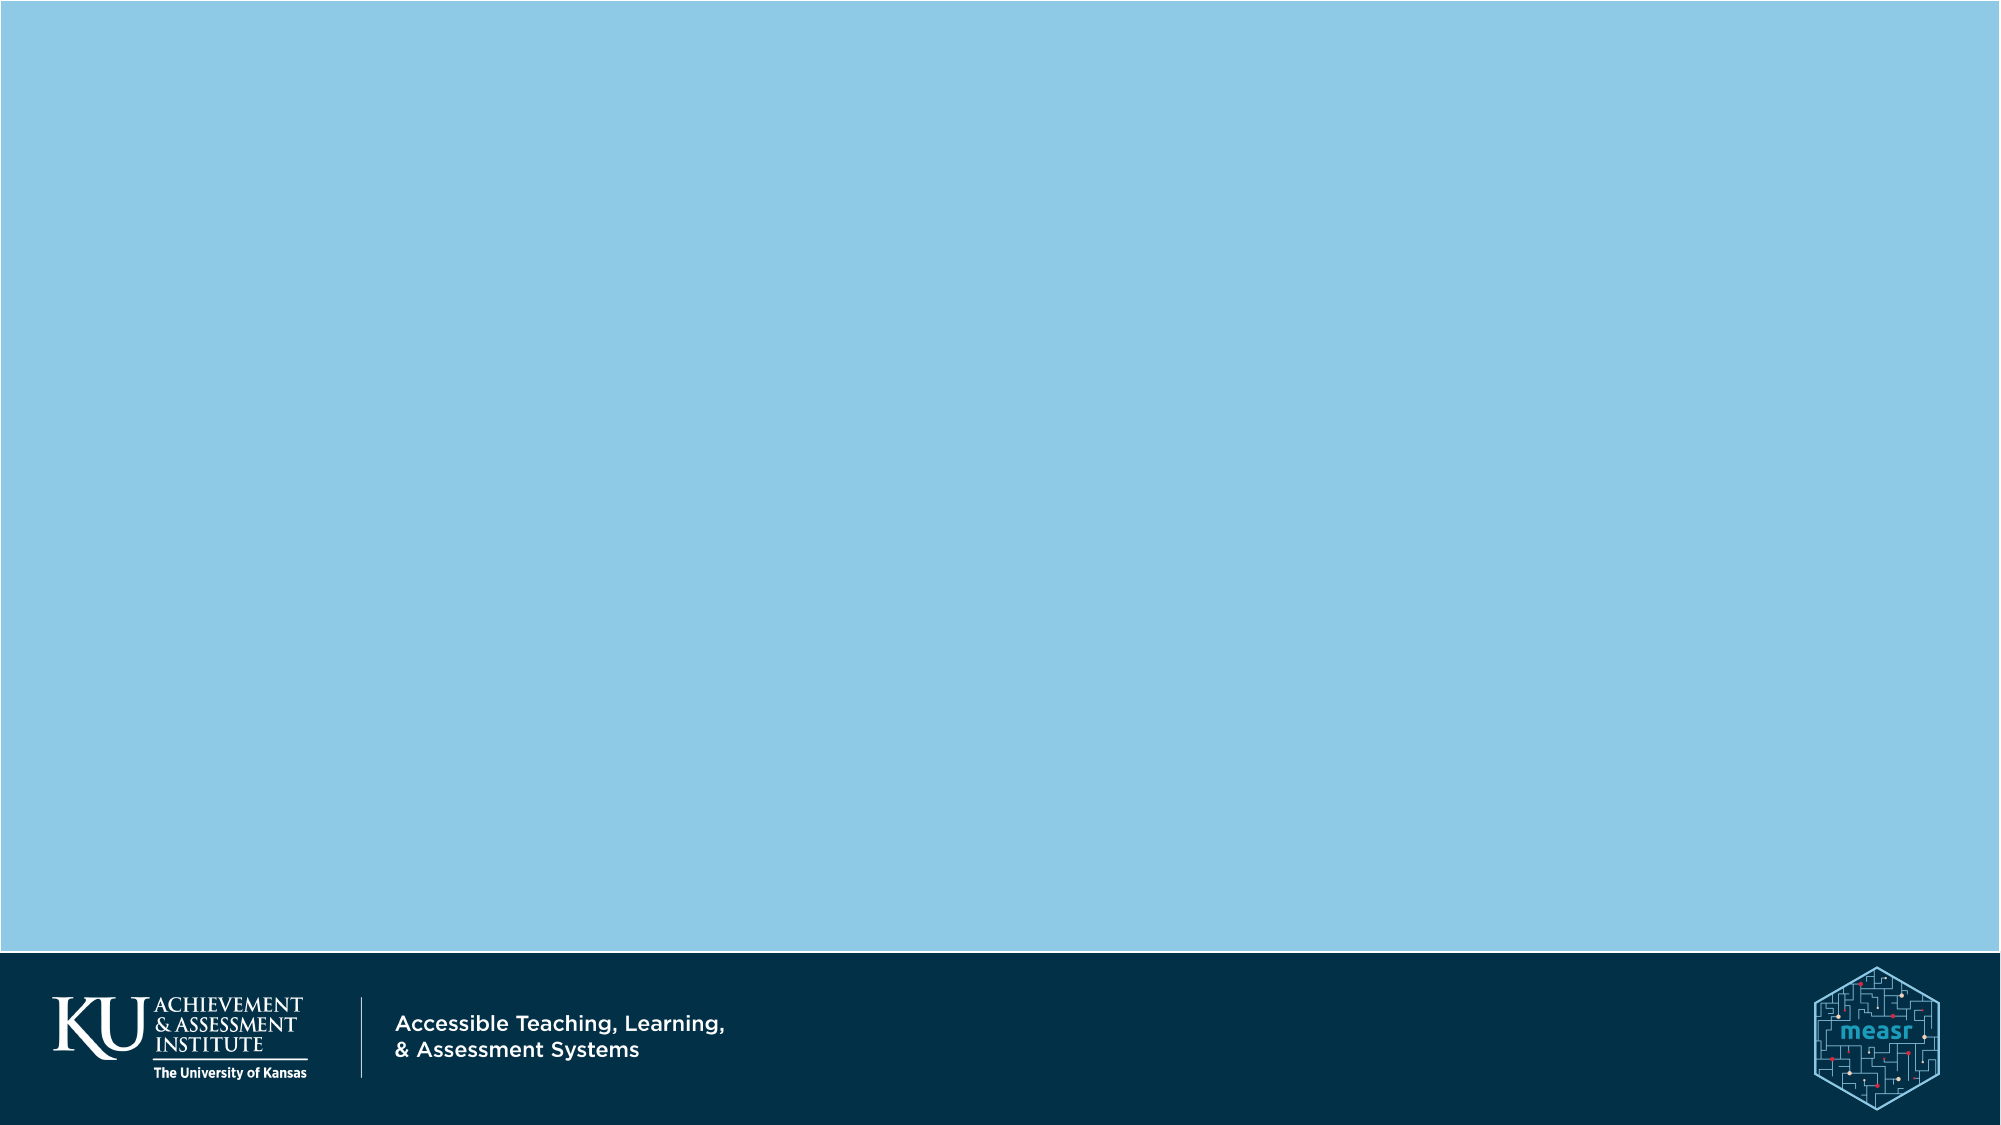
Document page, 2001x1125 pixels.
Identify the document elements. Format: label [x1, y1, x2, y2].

picture [1878, 1026, 1888, 1038]
picture [478, 1016, 488, 1030]
picture [653, 1020, 661, 1030]
picture [615, 1046, 620, 1056]
picture [450, 1021, 457, 1030]
picture [553, 1043, 563, 1056]
picture [1837, 1086, 1848, 1093]
picture [665, 1020, 671, 1030]
picture [270, 1020, 281, 1031]
picture [154, 1068, 164, 1077]
picture [165, 1039, 176, 1050]
picture [1842, 1026, 1859, 1038]
picture [599, 1020, 610, 1034]
picture [425, 1020, 433, 1030]
picture [1892, 1026, 1900, 1039]
picture [622, 1046, 627, 1056]
picture [511, 1046, 520, 1056]
picture [229, 1068, 235, 1077]
picture [1905, 1026, 1911, 1038]
picture [396, 1050, 403, 1057]
picture [597, 1046, 607, 1056]
picture [251, 1021, 255, 1031]
picture [1870, 1105, 1879, 1110]
picture [418, 1042, 431, 1056]
picture [502, 1046, 507, 1056]
picture [698, 1020, 702, 1030]
picture [524, 1046, 533, 1056]
picture [517, 1016, 528, 1030]
picture [1863, 1026, 1874, 1038]
picture [445, 1046, 453, 1056]
picture [285, 1071, 295, 1077]
picture [586, 1020, 595, 1030]
picture [554, 1020, 563, 1031]
picture [264, 1068, 269, 1077]
picture [276, 999, 283, 1006]
picture [247, 1000, 254, 1010]
picture [495, 1046, 501, 1056]
picture [498, 1021, 505, 1030]
picture [57, 998, 113, 1059]
picture [191, 1020, 197, 1029]
picture [639, 1022, 647, 1030]
picture [536, 1043, 543, 1056]
picture [528, 1021, 536, 1030]
picture [469, 1046, 476, 1055]
picture [100, 998, 145, 1051]
picture [456, 1046, 466, 1056]
picture [158, 1020, 168, 1031]
picture [588, 1043, 594, 1057]
picture [181, 1068, 187, 1077]
picture [398, 1043, 405, 1051]
picture [397, 1016, 410, 1030]
picture [543, 1020, 551, 1030]
picture [220, 998, 226, 1010]
picture [437, 1023, 444, 1030]
picture [203, 1072, 211, 1077]
picture [231, 1020, 237, 1027]
picture [460, 1020, 468, 1029]
picture [567, 1016, 576, 1030]
picture [1927, 996, 1939, 1077]
picture [578, 1046, 586, 1056]
picture [1815, 999, 1822, 1077]
picture [678, 1020, 683, 1030]
picture [413, 1021, 421, 1030]
picture [214, 1071, 226, 1077]
picture [627, 1016, 636, 1030]
picture [706, 1020, 717, 1033]
picture [566, 1046, 575, 1060]
